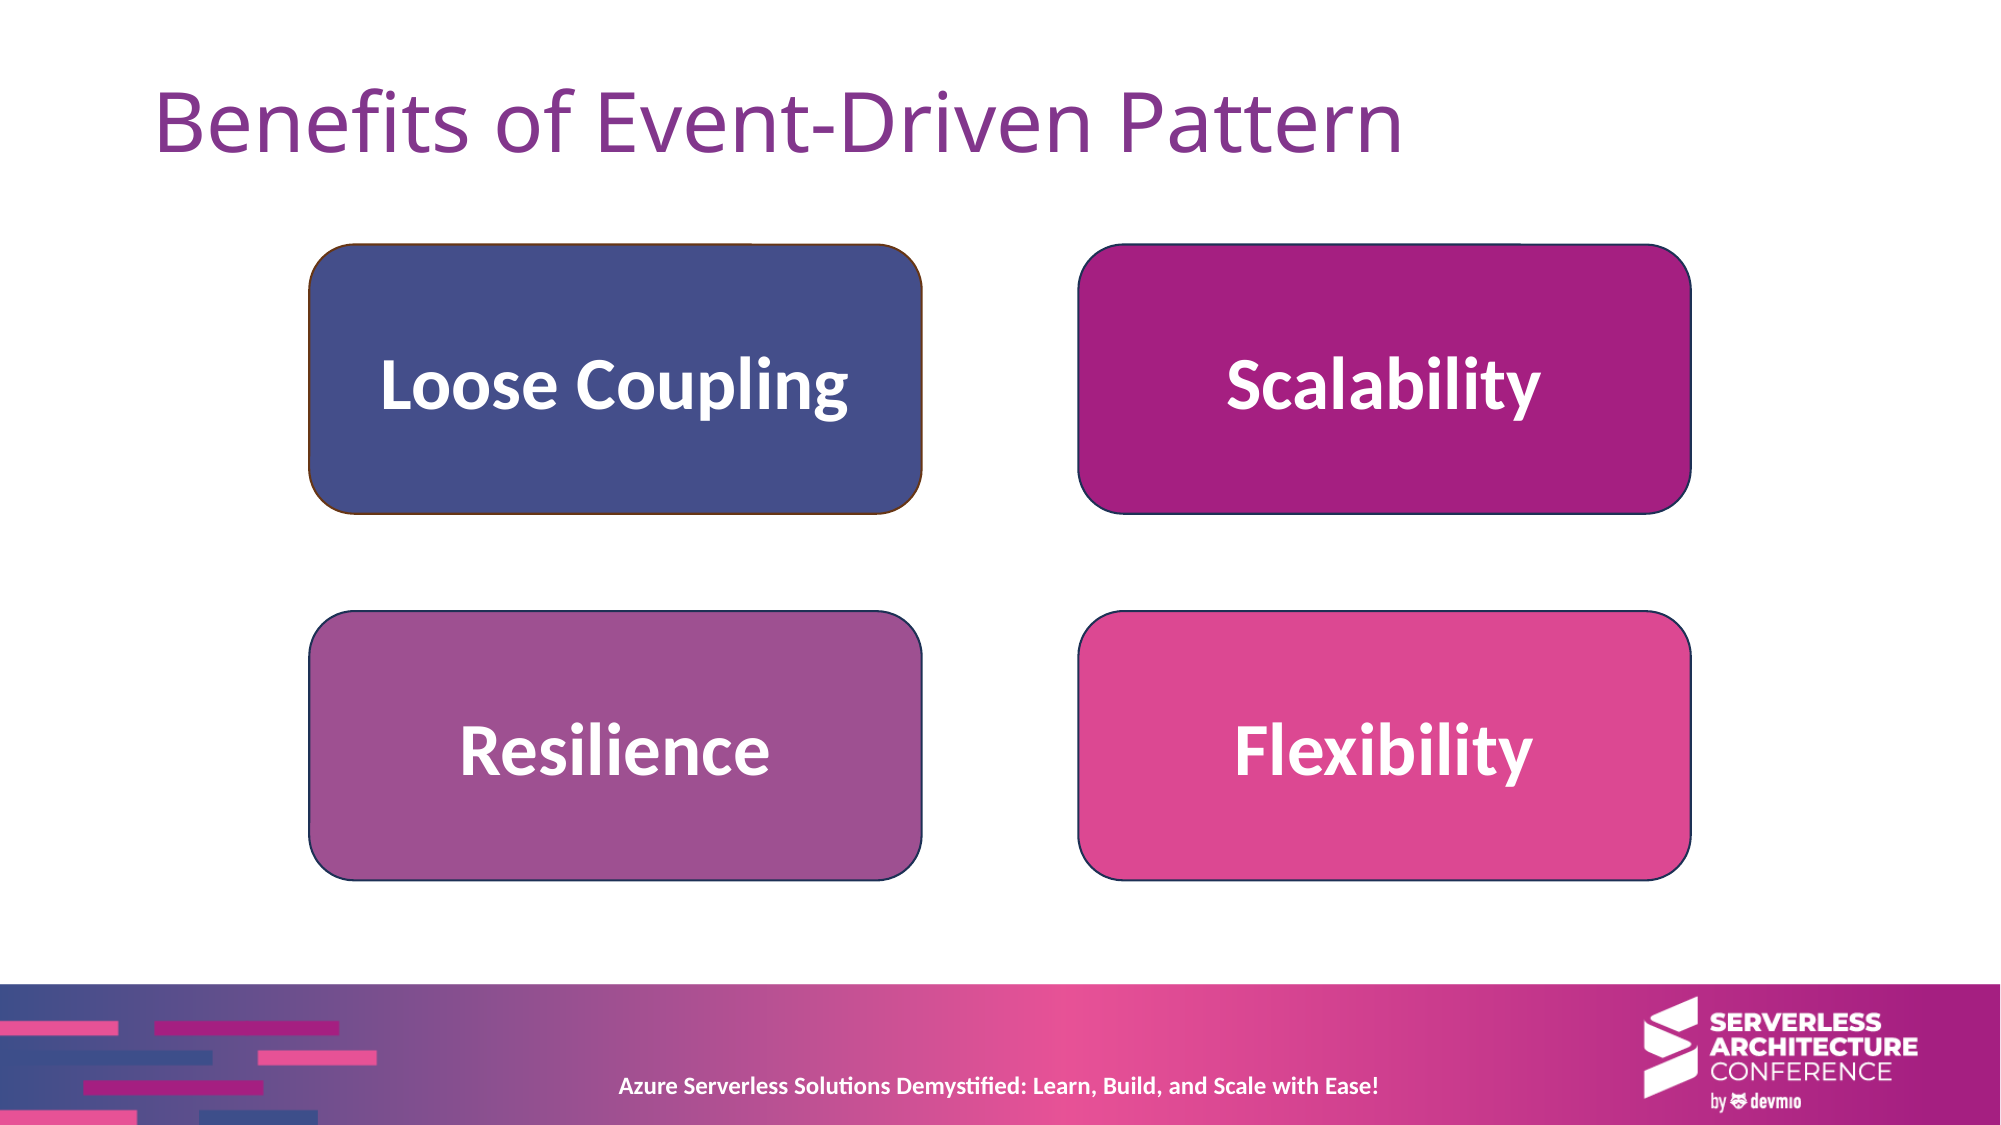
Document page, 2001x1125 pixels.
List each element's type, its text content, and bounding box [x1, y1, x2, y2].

text_box Scalability [1077, 243, 1692, 515]
picture [0, 0, 2001, 1125]
text_box Flexibility [1077, 610, 1692, 882]
title Benefits of Event-Driven Pattern [137, 17, 1863, 235]
text_box Loose Coupling [308, 243, 923, 515]
text_box Resilience [308, 610, 923, 882]
